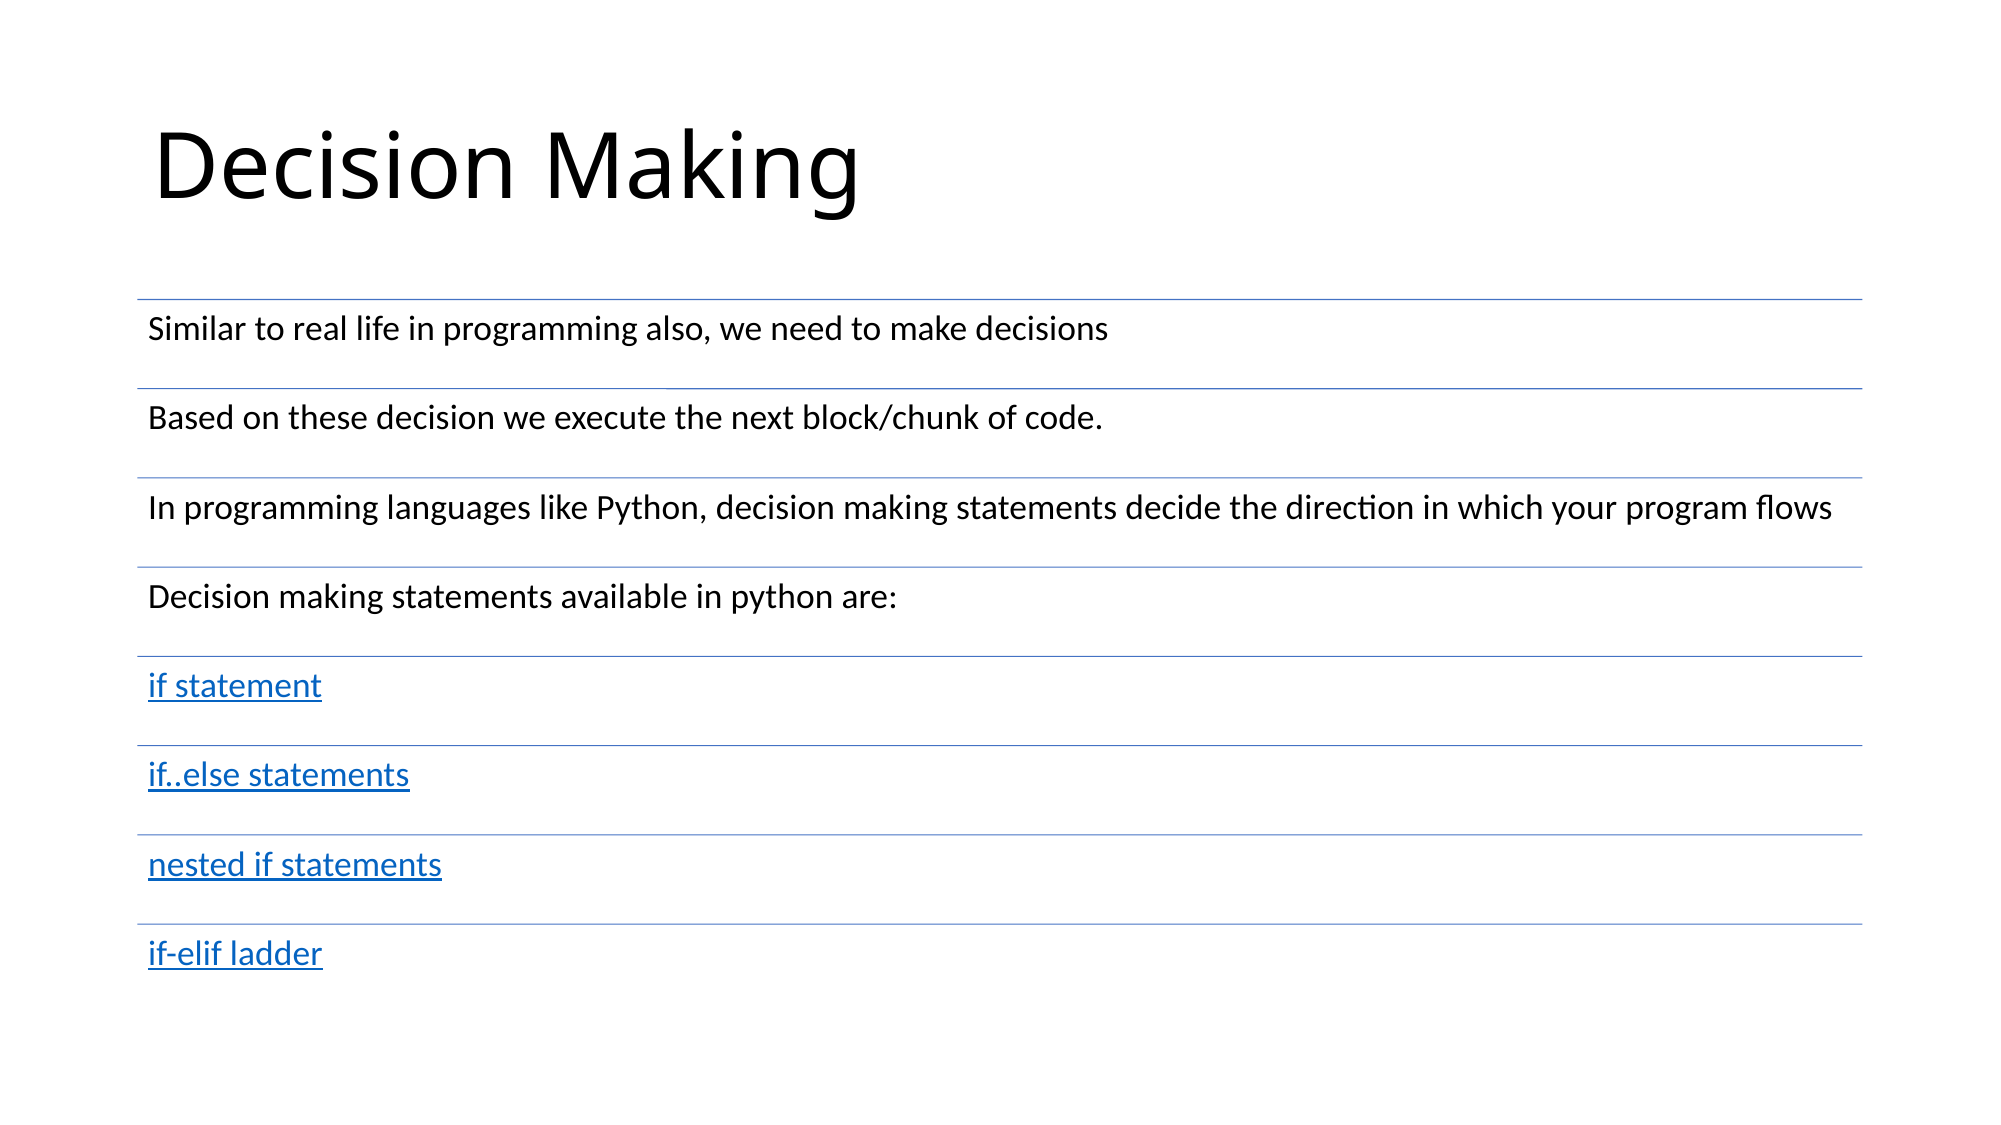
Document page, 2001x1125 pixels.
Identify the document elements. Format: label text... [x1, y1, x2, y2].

title Decision Making [137, 59, 1863, 278]
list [137, 299, 1863, 1014]
